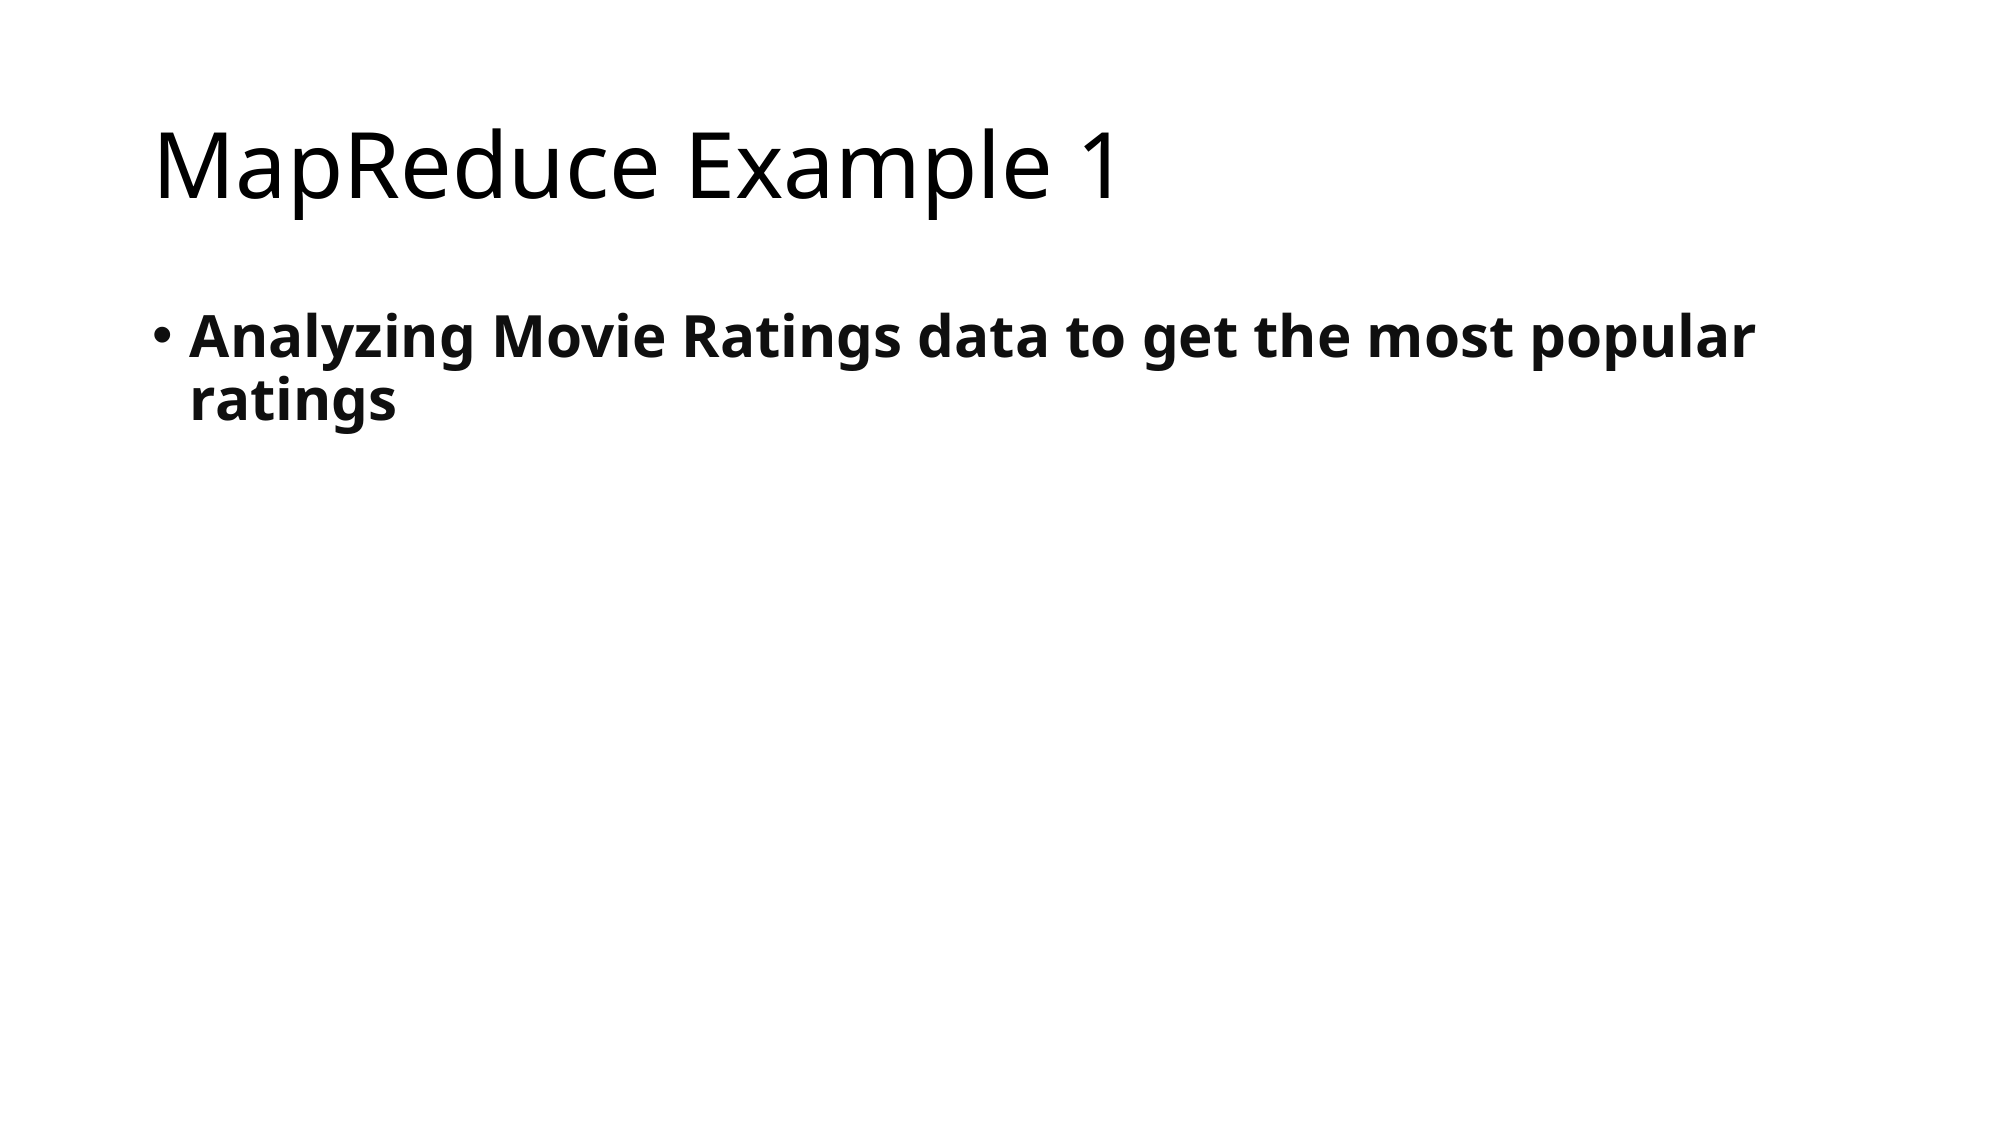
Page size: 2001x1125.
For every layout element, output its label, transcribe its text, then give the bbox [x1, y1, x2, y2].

list Analyzing Movie Ratings data to get the most popular ratings [137, 299, 1863, 1014]
title MapReduce Example 1 [137, 59, 1863, 278]
